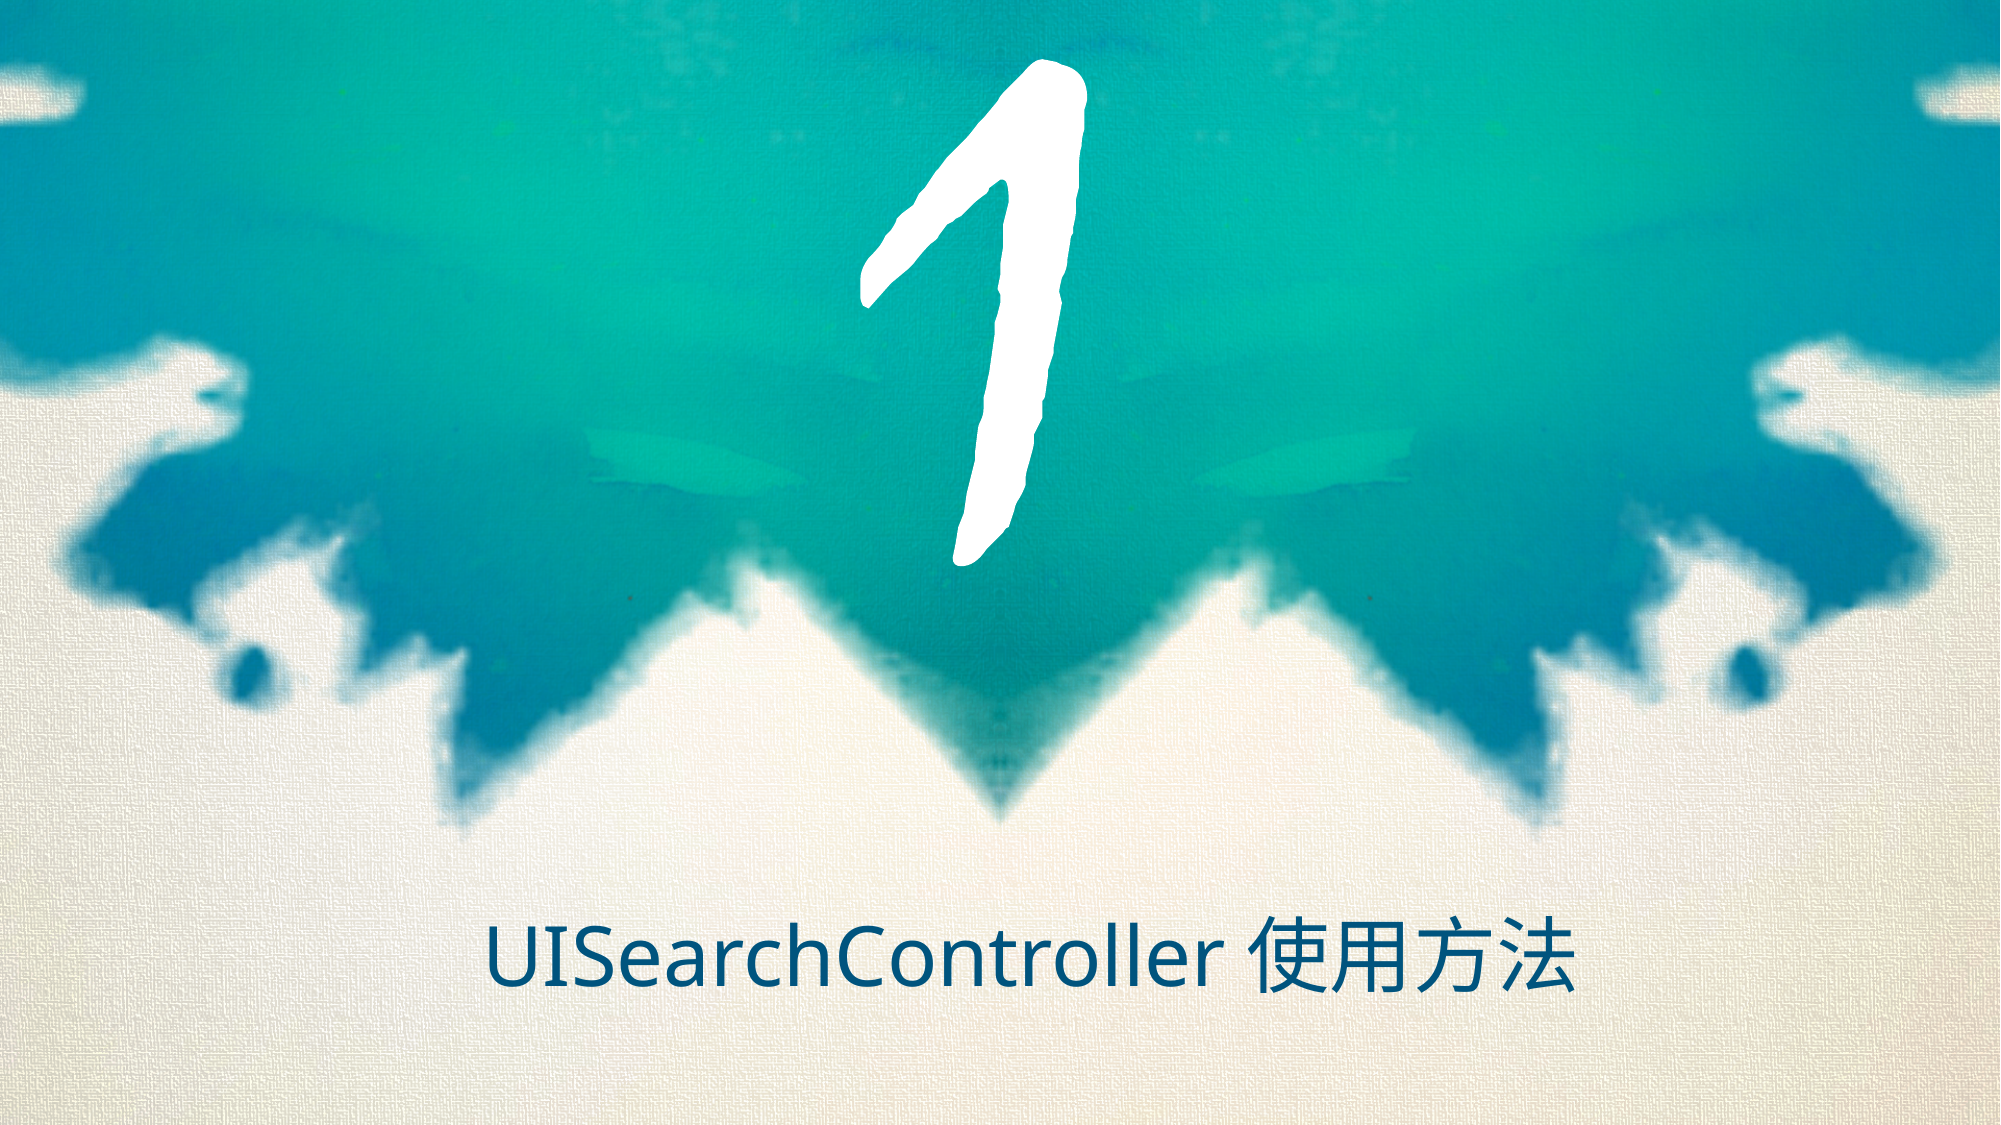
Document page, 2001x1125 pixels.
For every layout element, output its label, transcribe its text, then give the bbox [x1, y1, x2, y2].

picture [0, 0, 2000, 1125]
text_box UISearchController使用方法 [358, 924, 1704, 1011]
